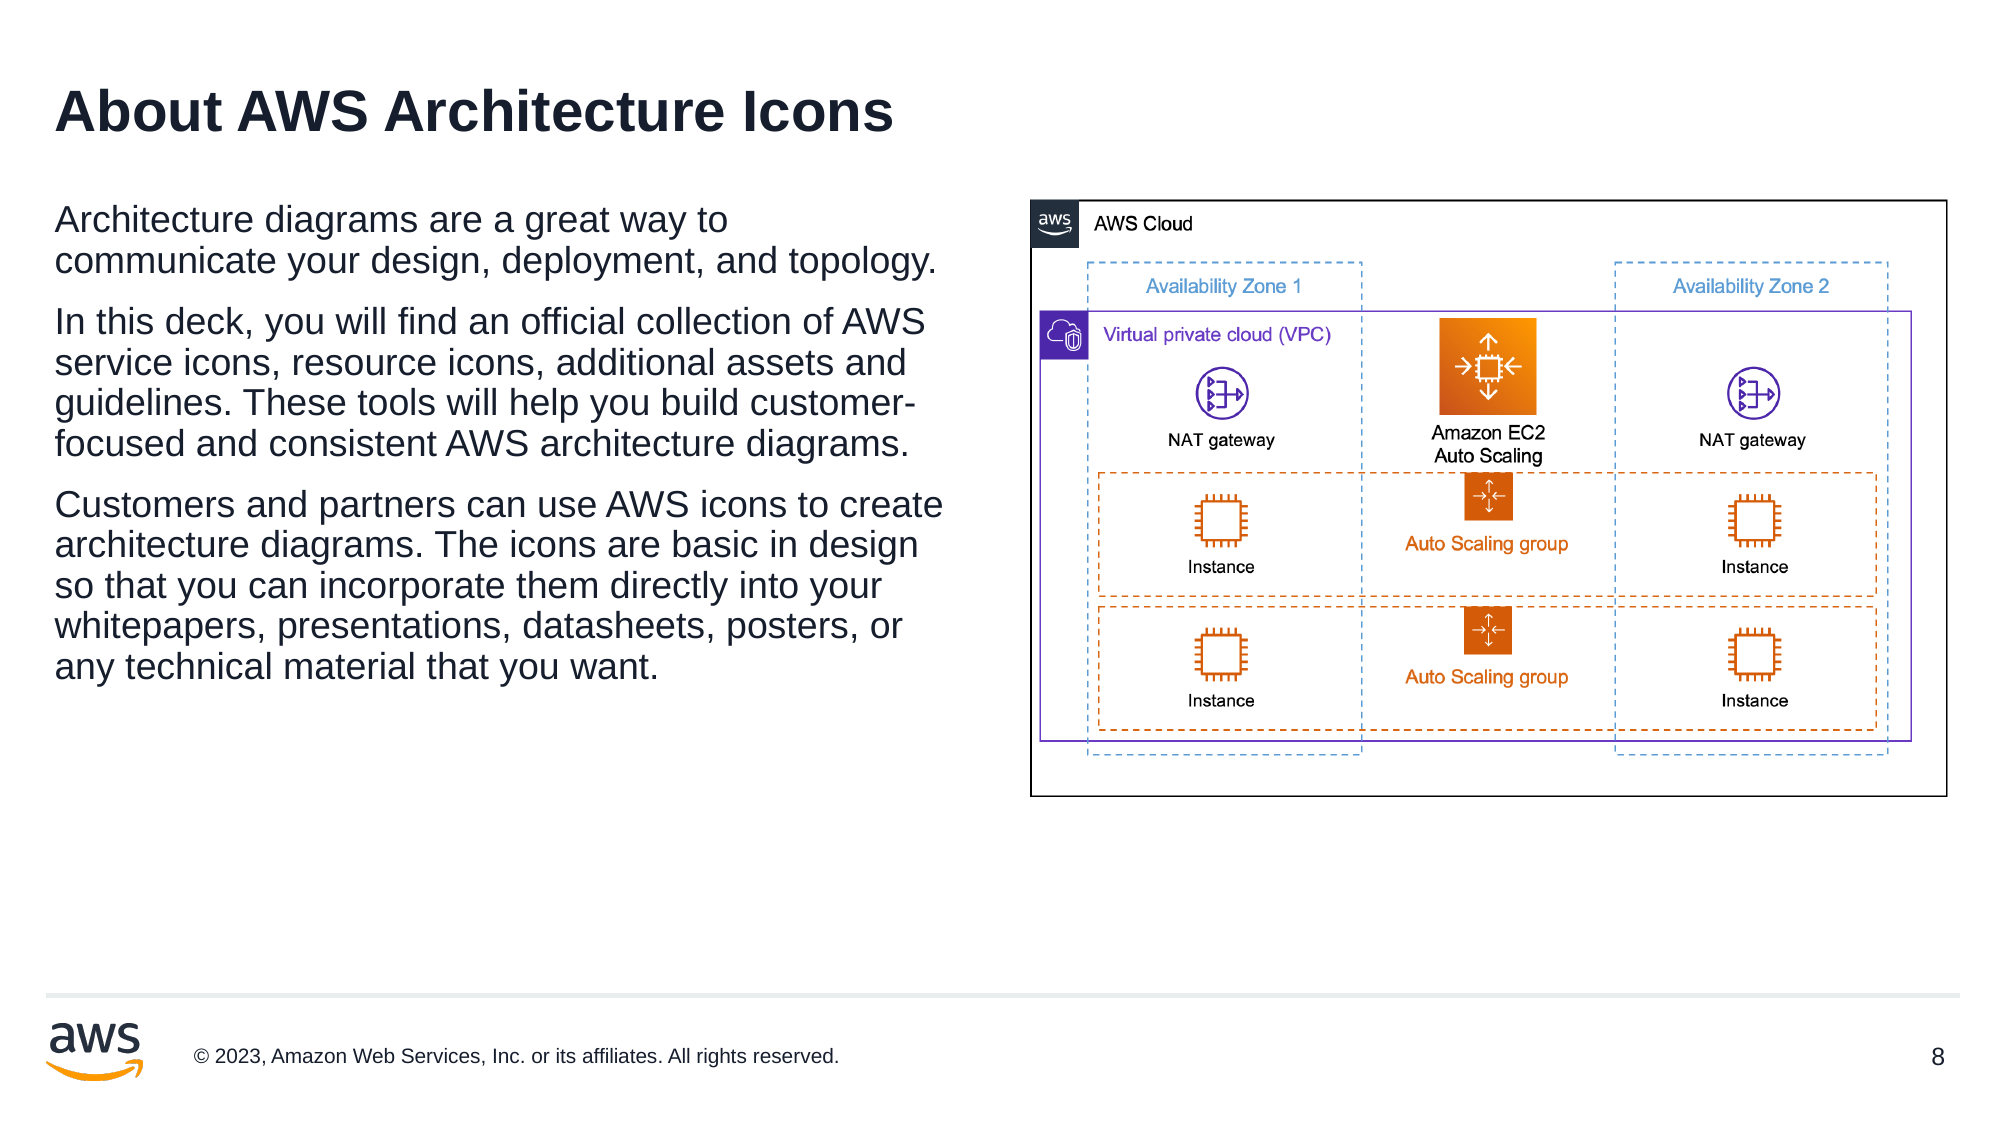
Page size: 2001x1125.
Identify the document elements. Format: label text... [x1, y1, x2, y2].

title About AWS Architecture Icons [39, 59, 1961, 166]
footer © 2023, Amazon Web Services, Inc. or its affiliates. All rights reserved. [178, 1025, 911, 1086]
list Architecture diagrams are a great way to communicate your design, deployment, and topology. In this deck, you will find an official collection of AWS service icons, resource icons, additional assets and guidelines. These tools will help you build customer-focused and consistent AWS architecture diagrams. Customers and partners can use AWS icons to create architecture diagrams. The icons are basic in design so that you can incorporate them directly into your whitepapers, presentations, datasheets, posters, or any technical material that you want. [39, 192, 970, 969]
picture [1026, 195, 1954, 803]
slide_number 8 [1493, 1025, 1961, 1086]
picture [46, 1023, 143, 1081]
